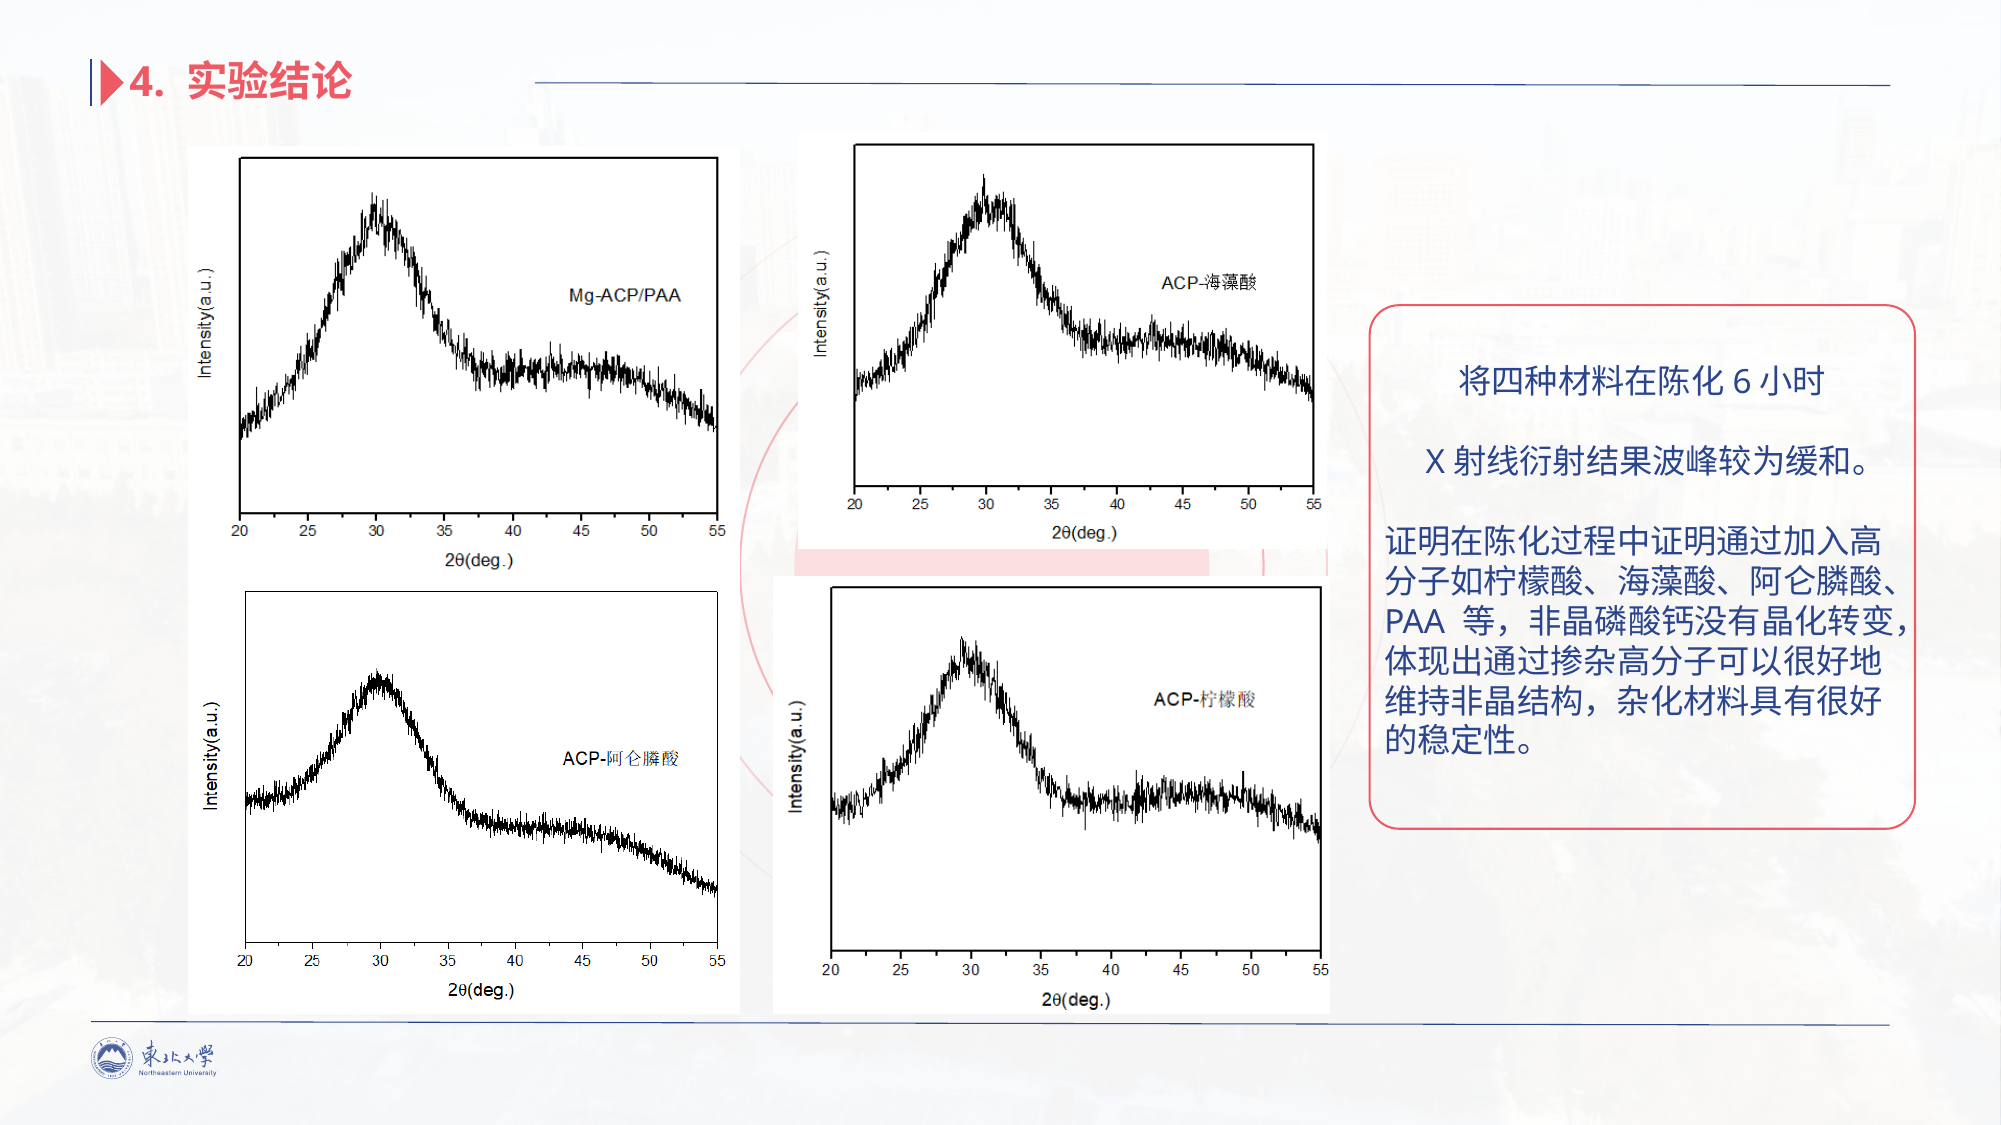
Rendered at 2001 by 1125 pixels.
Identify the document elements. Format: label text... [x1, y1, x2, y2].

text_box [1368, 304, 1917, 830]
picture [798, 132, 1327, 549]
text_box [740, 234, 1368, 880]
list 4. 实验结论 [114, 53, 638, 114]
picture [188, 146, 740, 1015]
picture [773, 576, 1330, 1015]
